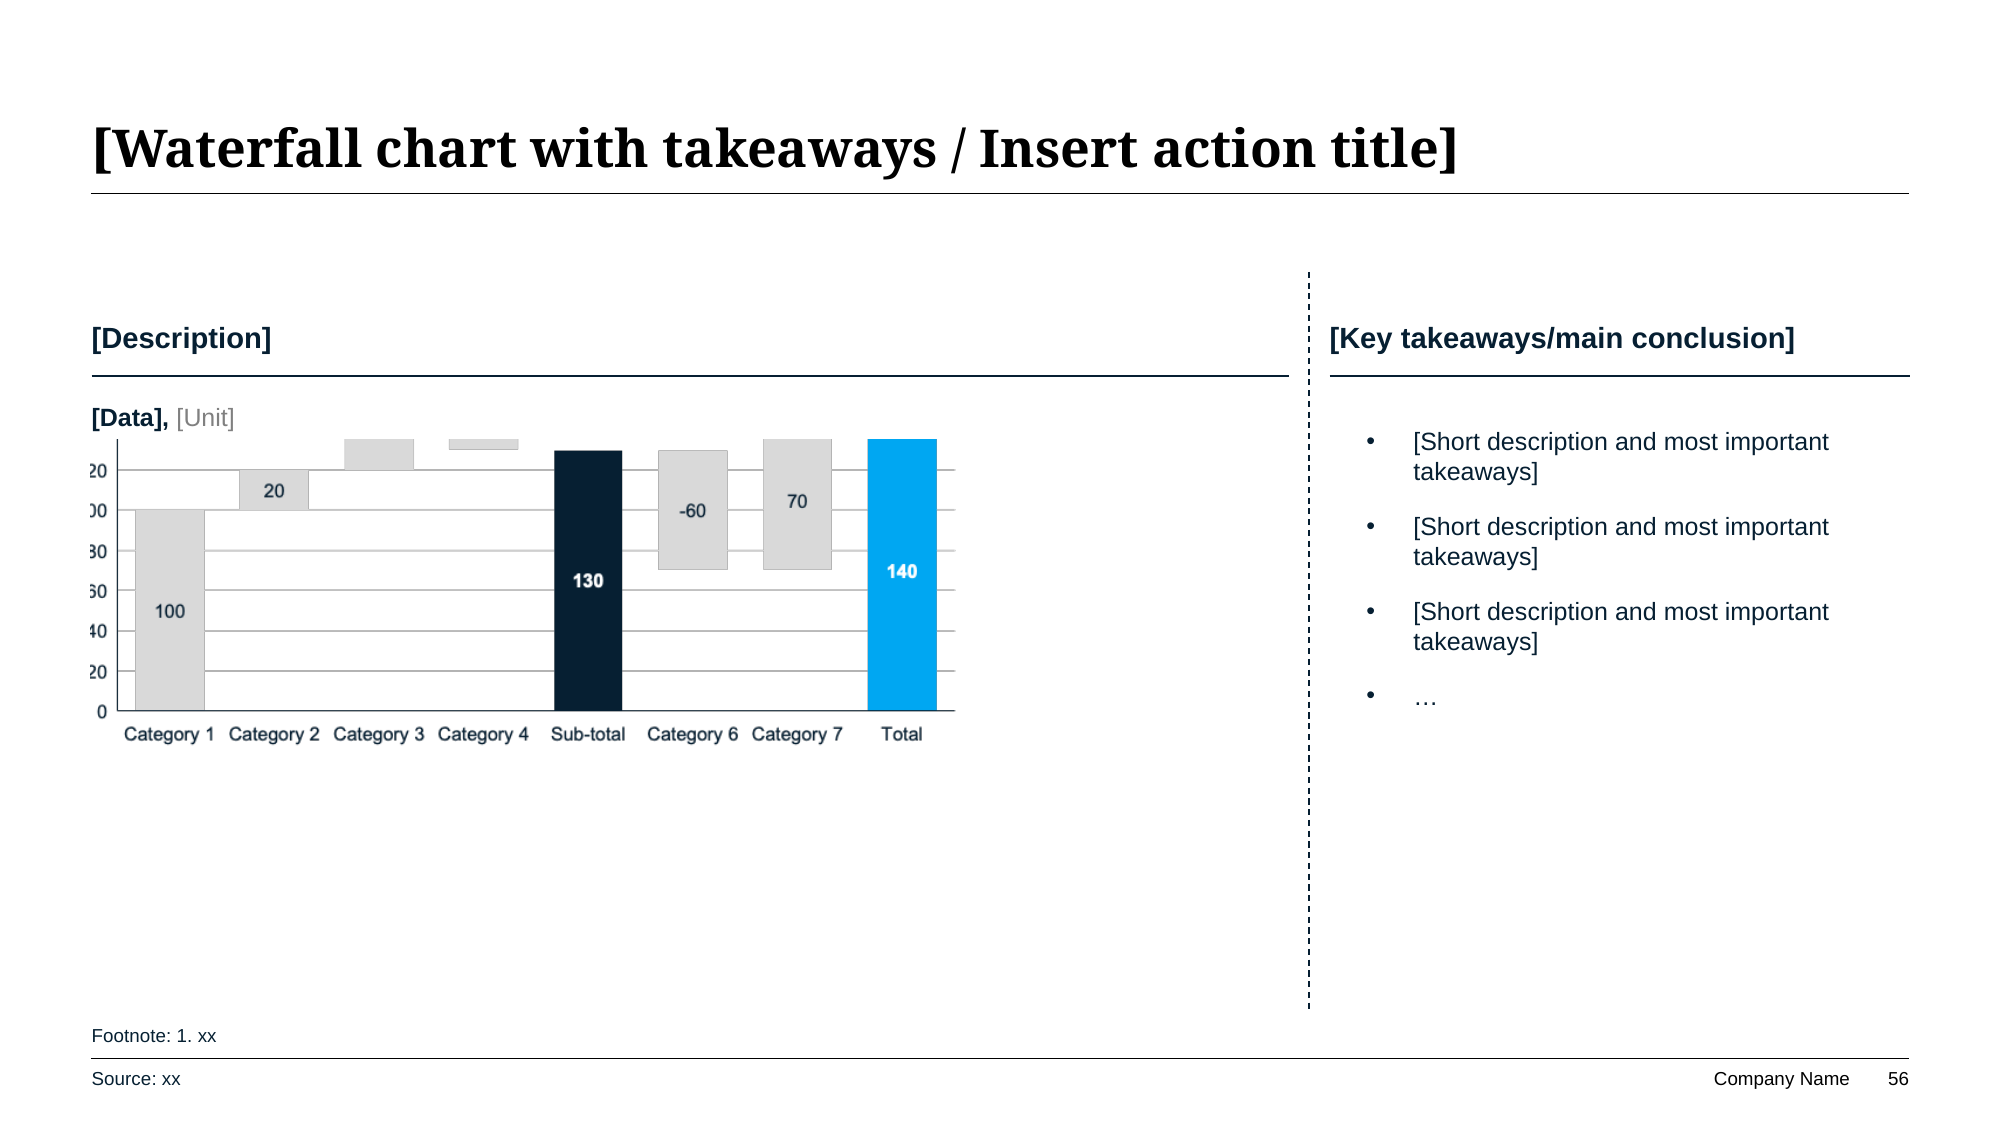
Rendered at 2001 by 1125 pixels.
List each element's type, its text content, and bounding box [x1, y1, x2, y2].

text_box Source: xx [76, 1066, 1274, 1109]
picture [90, 439, 1289, 1005]
picture [897, 565, 916, 578]
text_box [Key takeaways/main conclusion] [1329, 292, 1910, 363]
title [Waterfall chart with takeaways / Insert action title] [91, 58, 1909, 179]
picture [888, 565, 894, 578]
text_box [Description] [91, 292, 1289, 363]
text_box Footnote: 1. xx [76, 1005, 1618, 1066]
text_box [Short description and most important takeaways] [Short description and most important takeaways] [Short description and most important takeaways] … [1351, 418, 1910, 718]
text_box [Data], [Unit] [91, 394, 412, 440]
